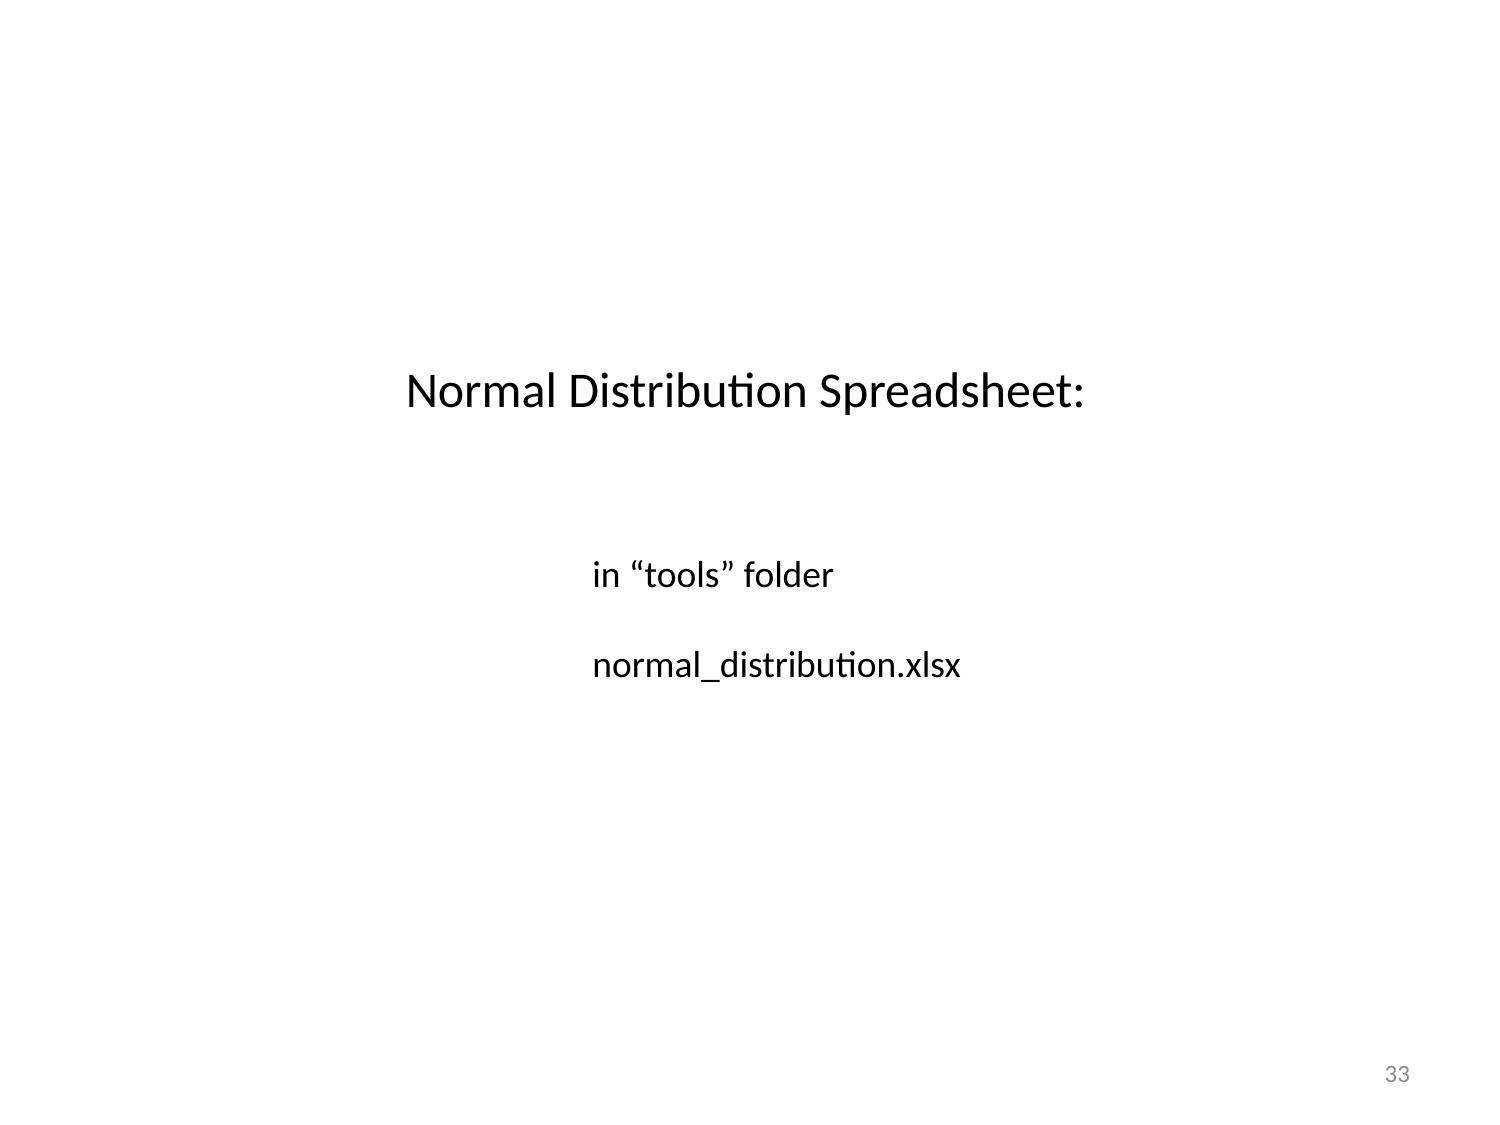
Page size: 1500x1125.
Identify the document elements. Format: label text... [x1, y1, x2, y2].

text_box Normal Distribution Spreadsheet: [391, 349, 1102, 545]
slide_number 33 [1074, 1042, 1425, 1103]
text_box in “tools” folder normal_distribution.xlsx [577, 542, 977, 692]
